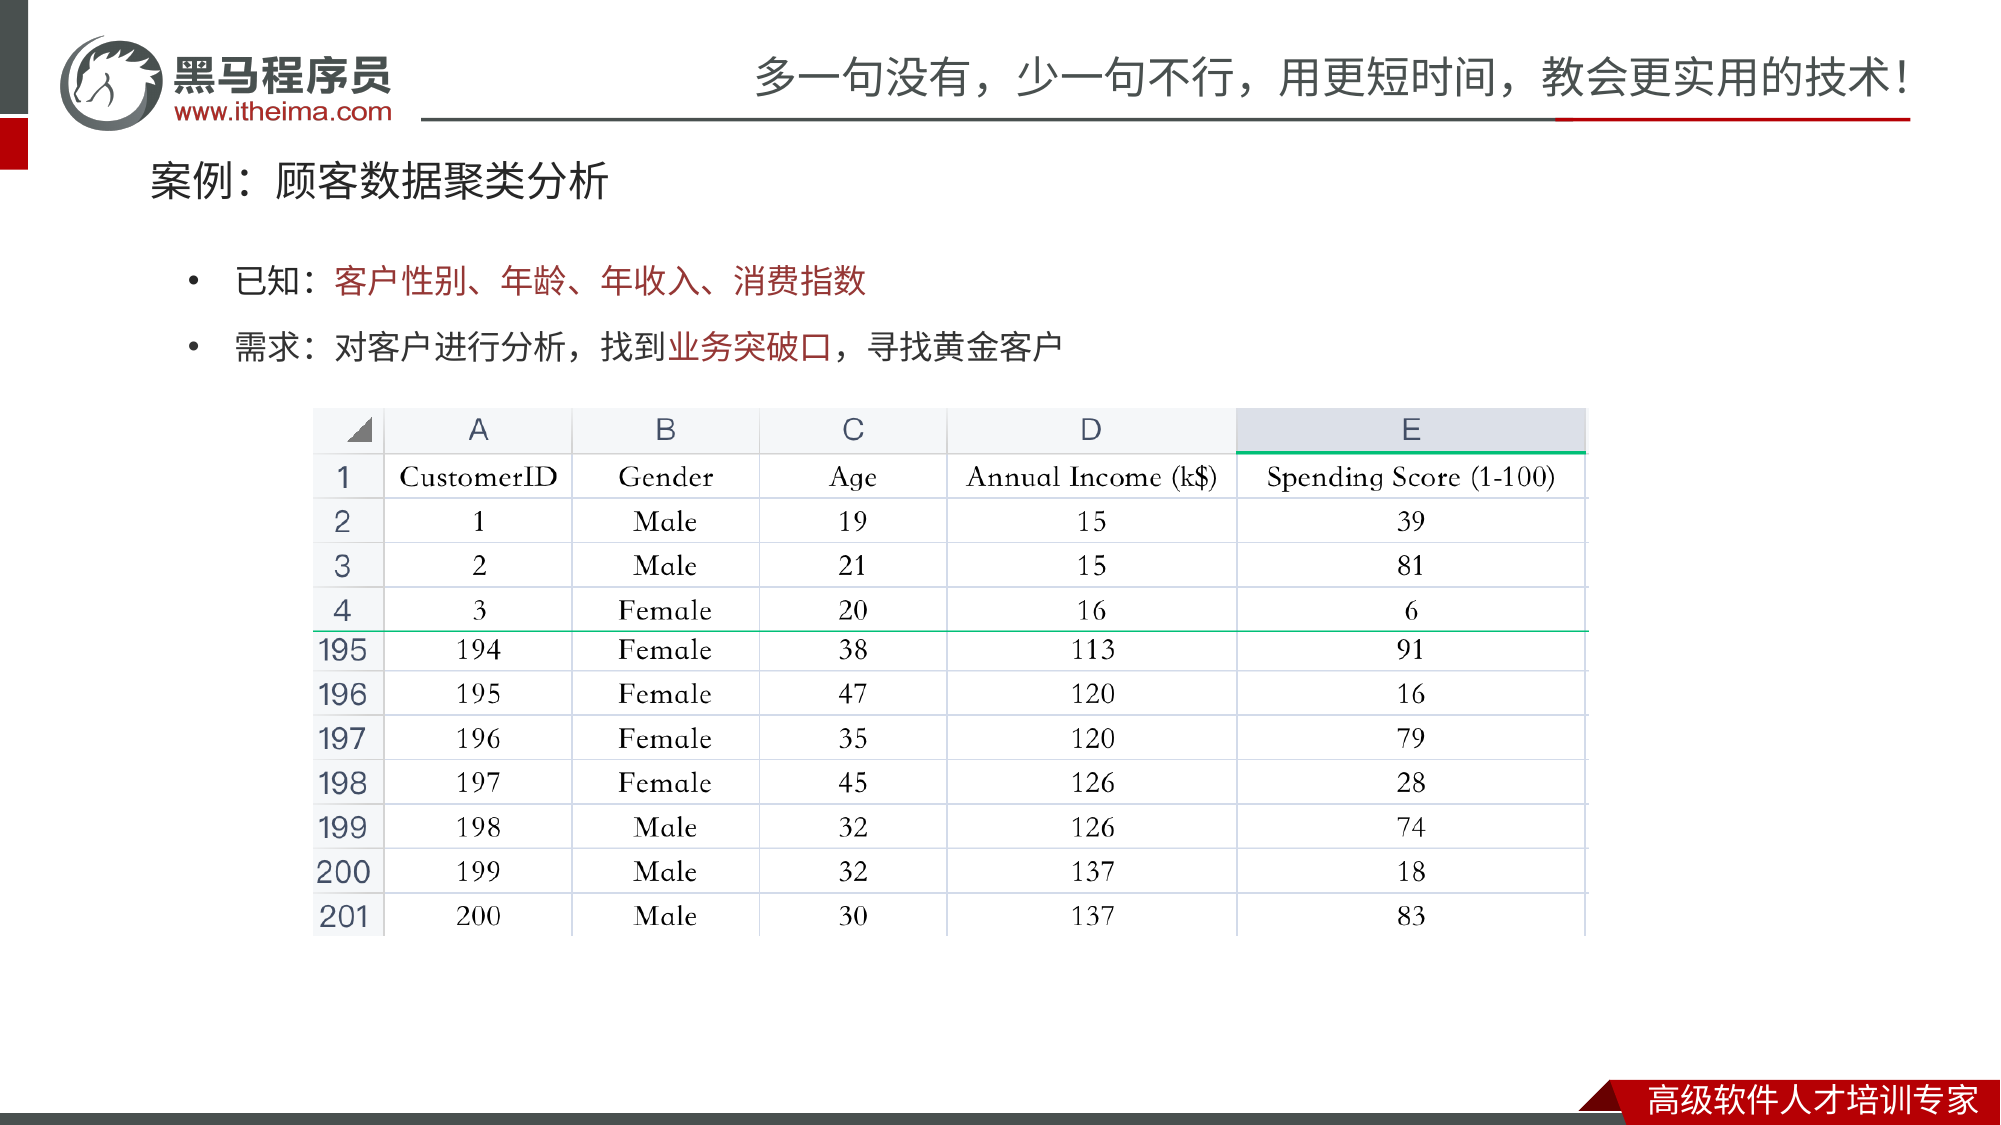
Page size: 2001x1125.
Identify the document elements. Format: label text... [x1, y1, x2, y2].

title 案例：顾客数据聚类分析 [116, 137, 1755, 223]
picture [14, 0, 453, 179]
text_box 已知：客户性别、年龄、年收入、消费指数 需求：对客户进行分析，找到业务突破口，寻找黄金客户 [173, 232, 1568, 384]
picture [313, 408, 1589, 936]
